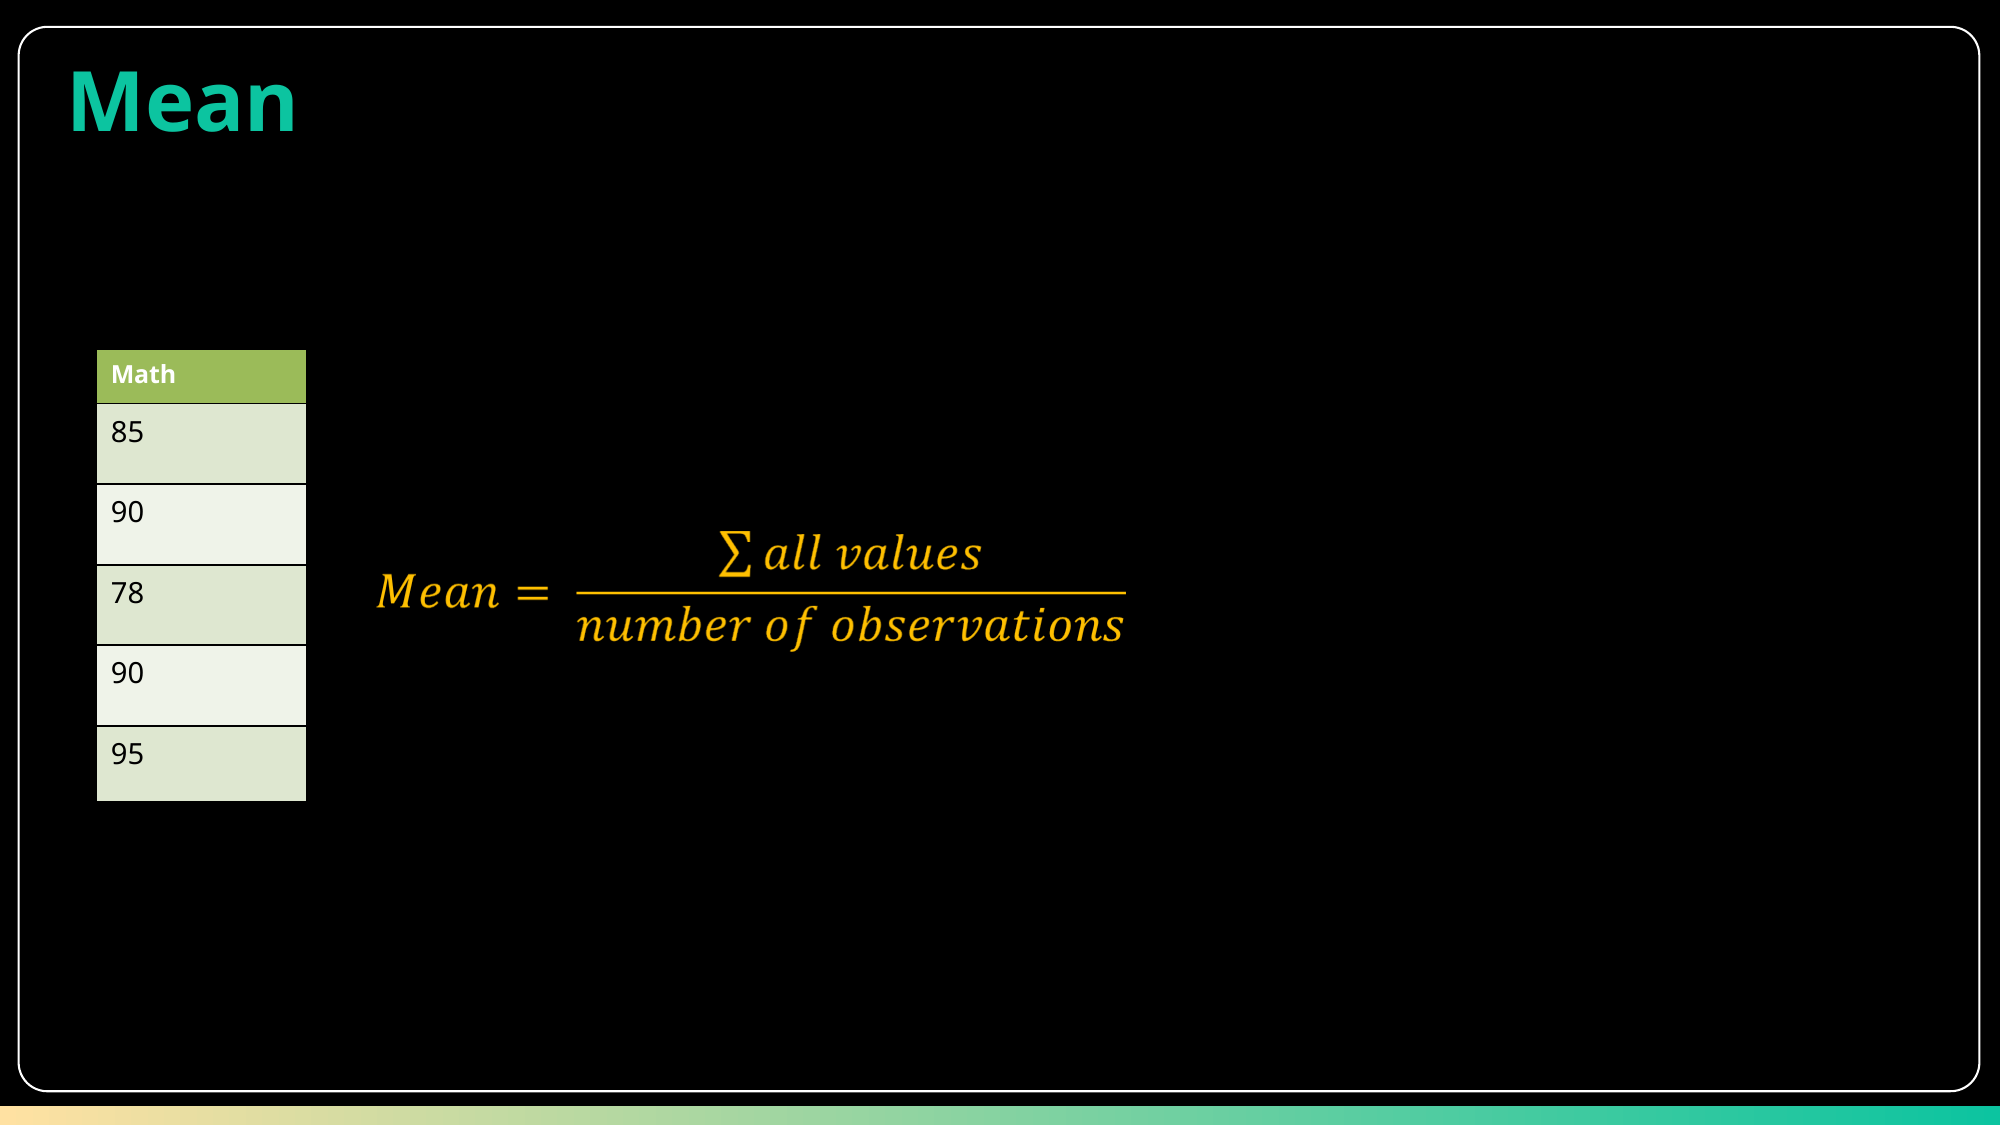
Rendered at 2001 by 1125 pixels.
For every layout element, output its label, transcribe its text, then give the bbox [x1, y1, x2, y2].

table_cell 85 [97, 404, 306, 483]
table_header Math [97, 350, 306, 403]
table_cell 78 [97, 566, 306, 644]
text_box [366, 525, 1135, 654]
table_cell 90 [97, 485, 306, 564]
table_cell 90 [97, 646, 306, 725]
text_box [0, 1105, 2000, 1125]
text_box [18, 26, 1980, 1092]
text_box Mean [66, 48, 1393, 149]
table_cell 95 [97, 727, 306, 801]
